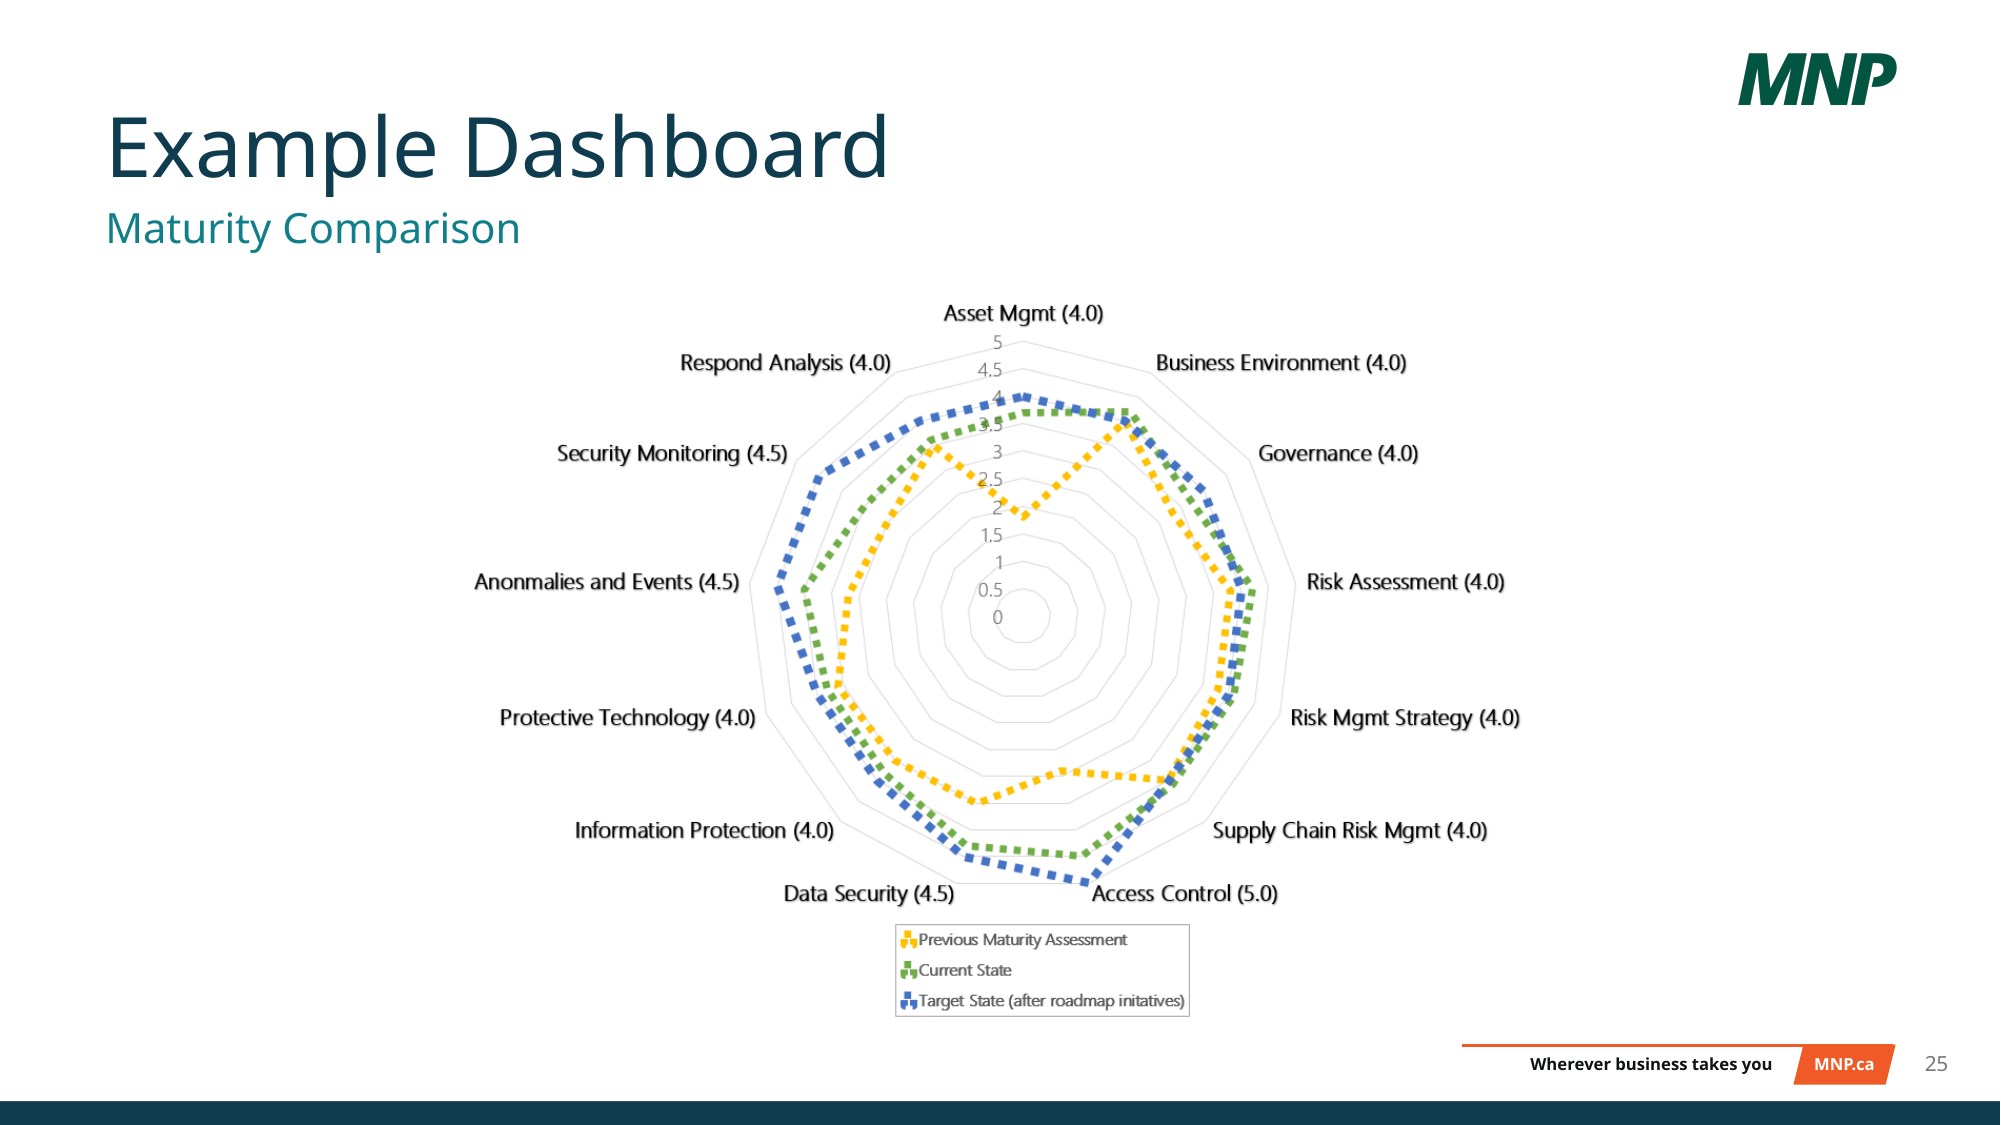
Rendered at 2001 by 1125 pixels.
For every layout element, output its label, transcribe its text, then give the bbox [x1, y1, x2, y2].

title Example Dashboard [105, 105, 1896, 196]
slide_number 25 [1895, 1043, 1978, 1085]
list Maturity Comparison [105, 196, 1897, 248]
picture [1733, 48, 1905, 109]
picture [468, 288, 1532, 1020]
